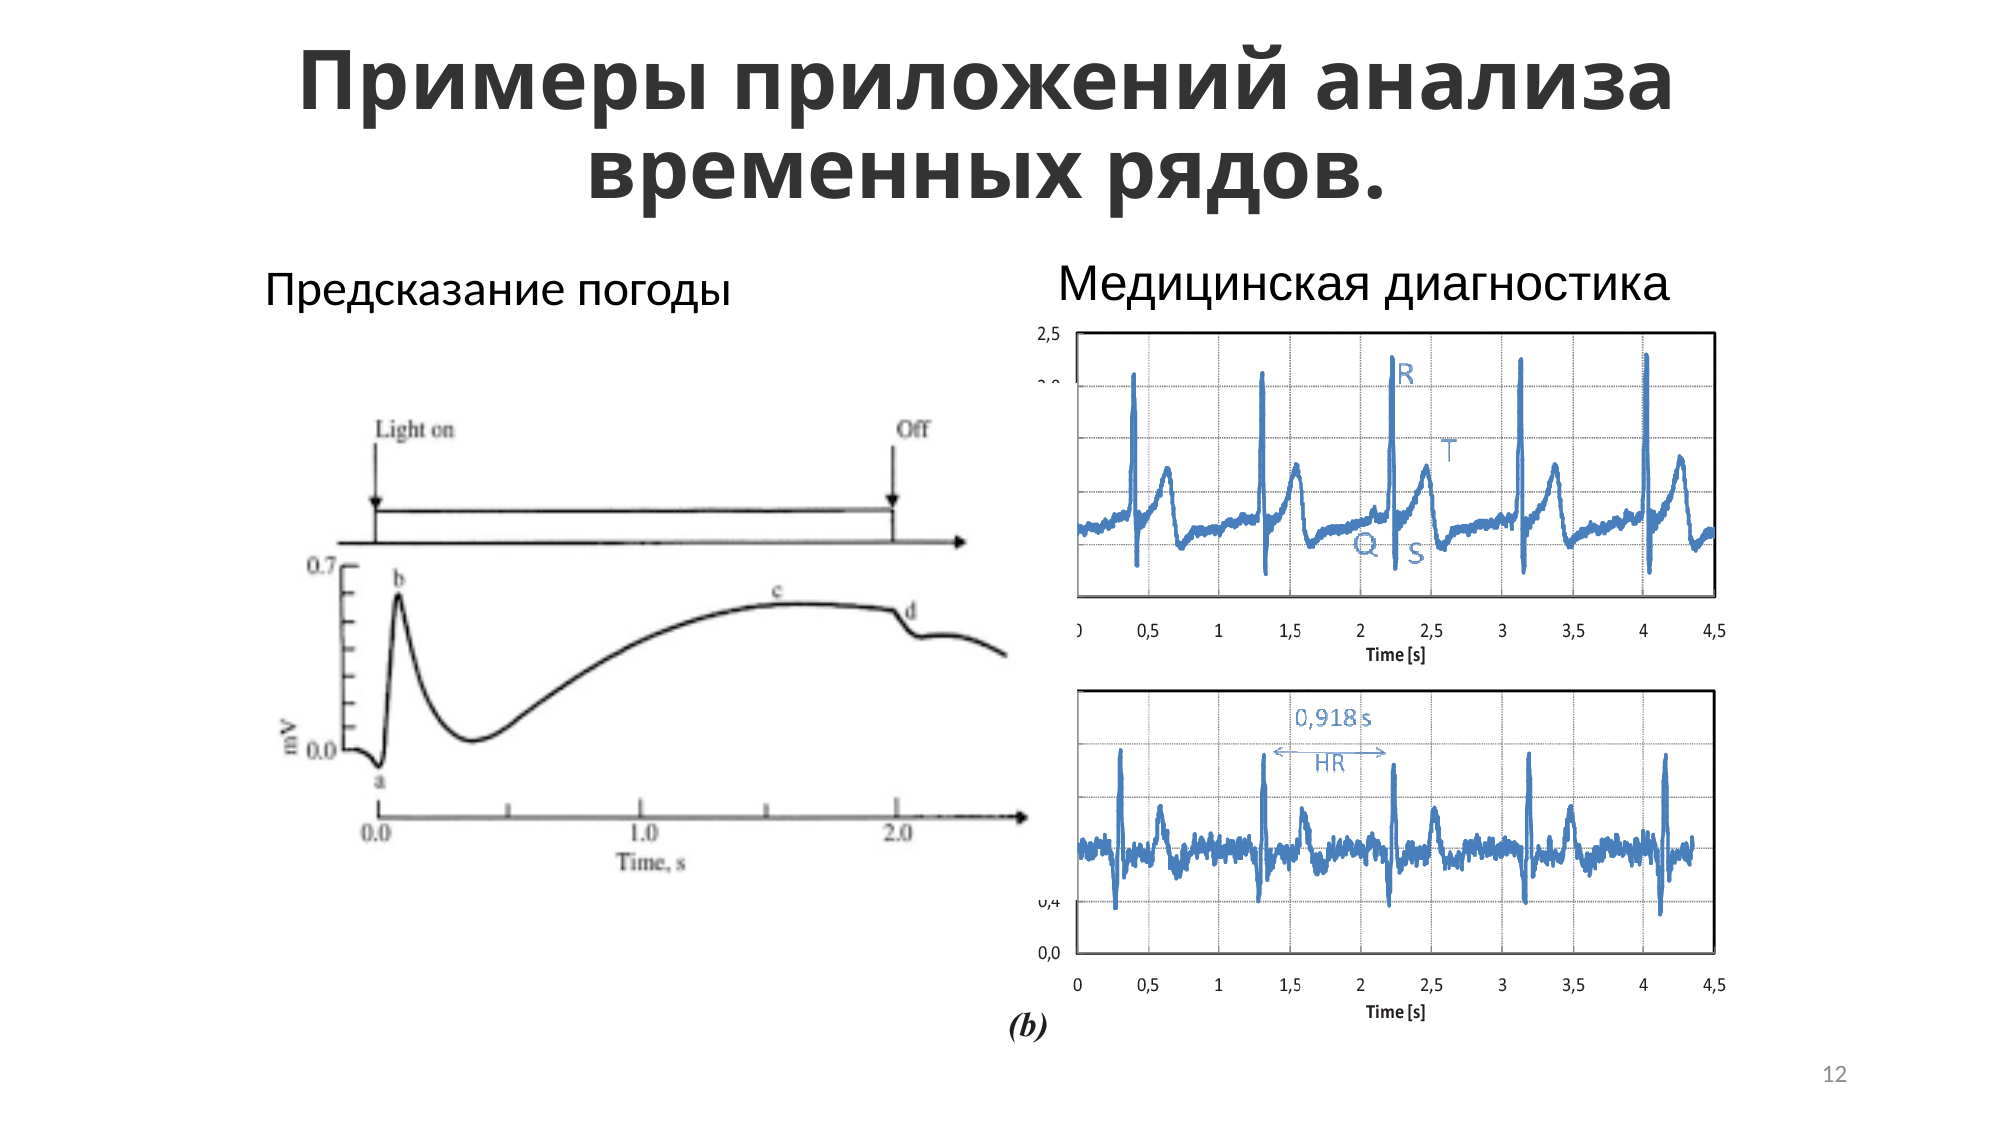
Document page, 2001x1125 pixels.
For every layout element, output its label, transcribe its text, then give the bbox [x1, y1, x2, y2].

title Примеры приложений анализа временных рядов. [249, 30, 1724, 224]
text_box Медицинская диагностика [892, 242, 1793, 385]
list Предсказание погоды [249, 248, 1854, 1121]
slide_number 12 [1412, 1042, 1863, 1103]
picture [254, 311, 1750, 1057]
